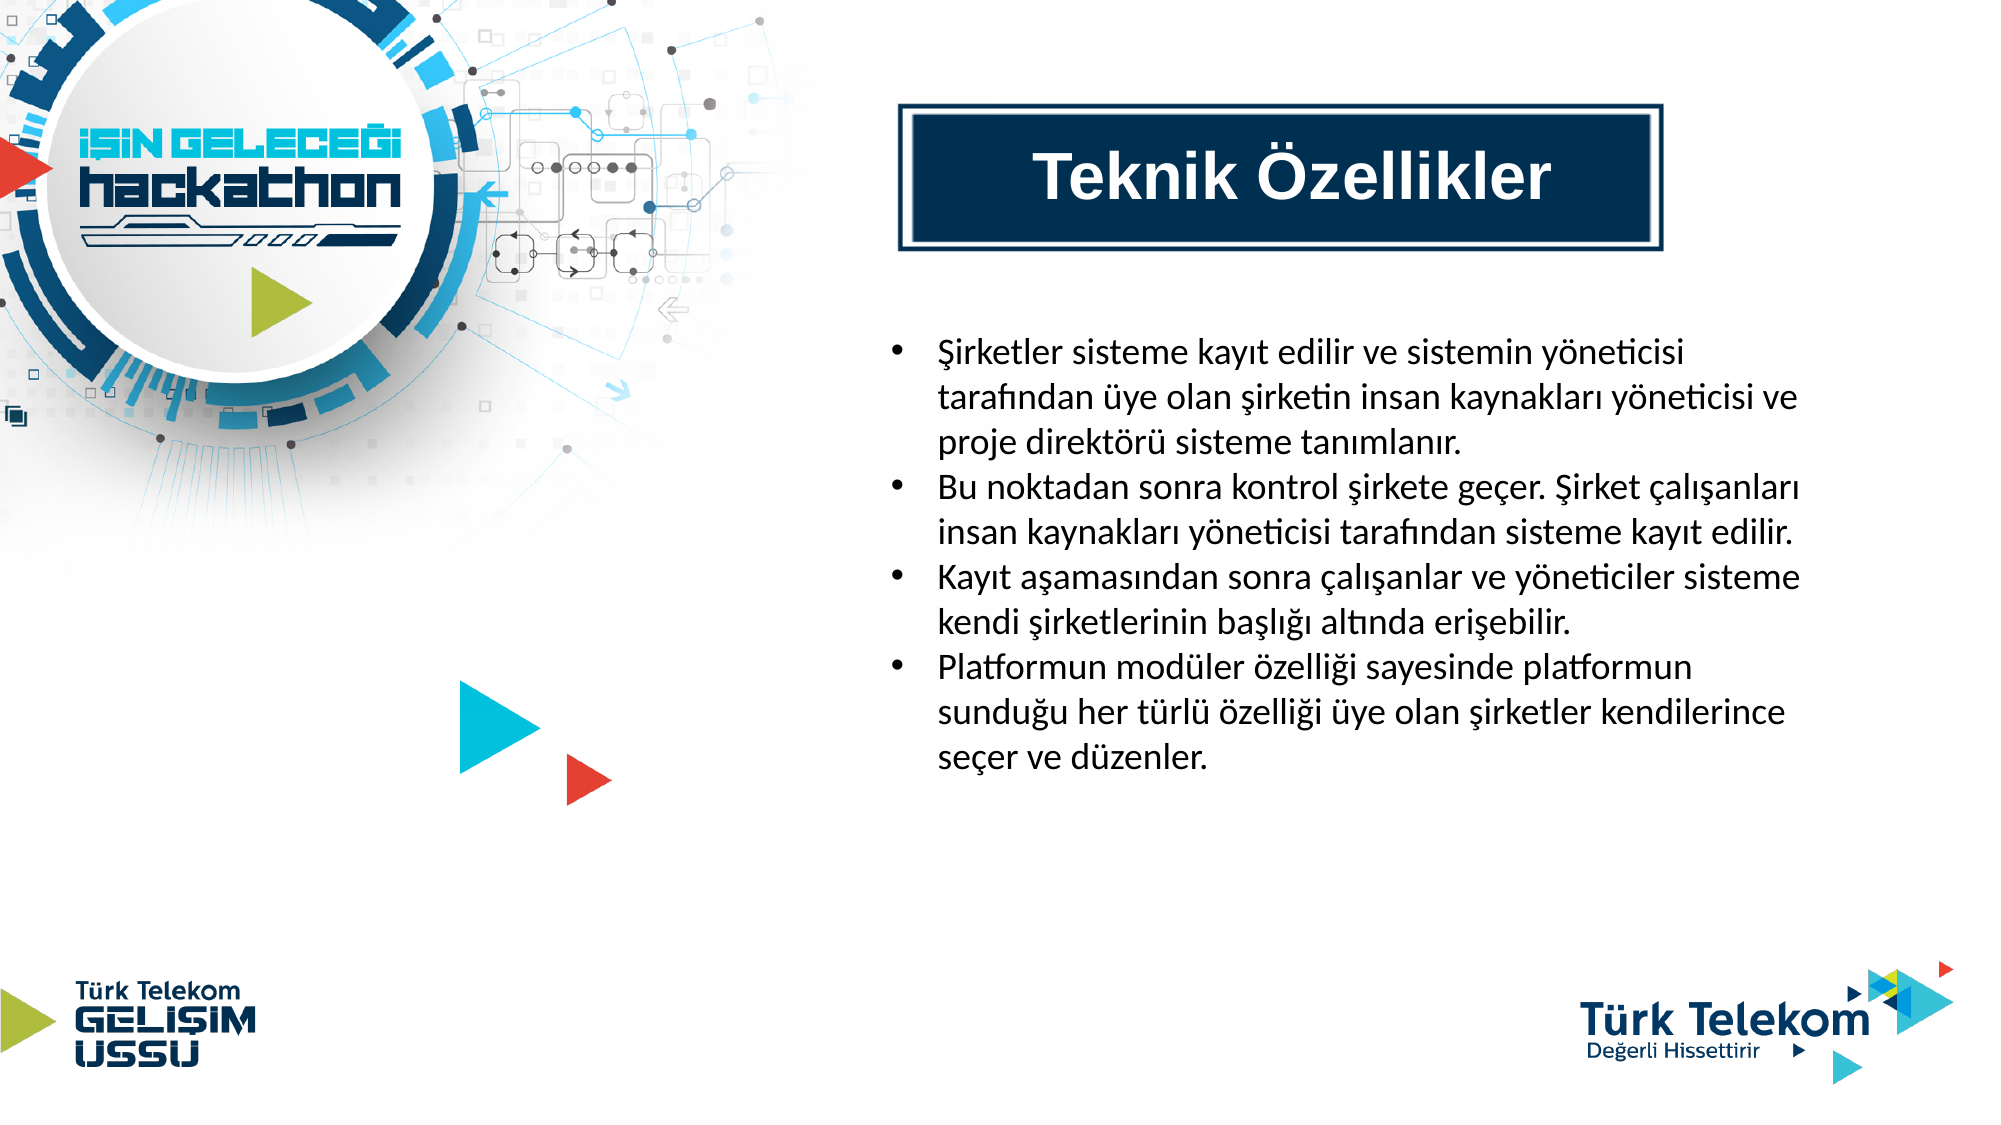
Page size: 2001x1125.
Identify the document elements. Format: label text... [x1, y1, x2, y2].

picture [1532, 940, 2000, 1102]
picture [559, 750, 618, 809]
text_box Şirketler sisteme kayıt edilir ve sistemin yöneticisi tarafından üye olan şirketin insan kaynakları yöneticisi ve proje direktörü sisteme tanımlanır. Bu noktadan sonra kontrol şirkete geçer. Şirket çalışanları insan kaynakları yöneticisi tarafından sisteme kayıt edilir. Kayıt aşamasından sonra çalışanlar ve yöneticiler sisteme kendi şirketlerinin başlığı altında erişebilir. Platformun modüler özelliği sayesinde platformun sunduğu her türlü özelliği üye olan şirketler kendilerince seçer ve düzenler. [876, 319, 1822, 785]
picture [0, 967, 281, 1077]
picture [0, 0, 1707, 780]
